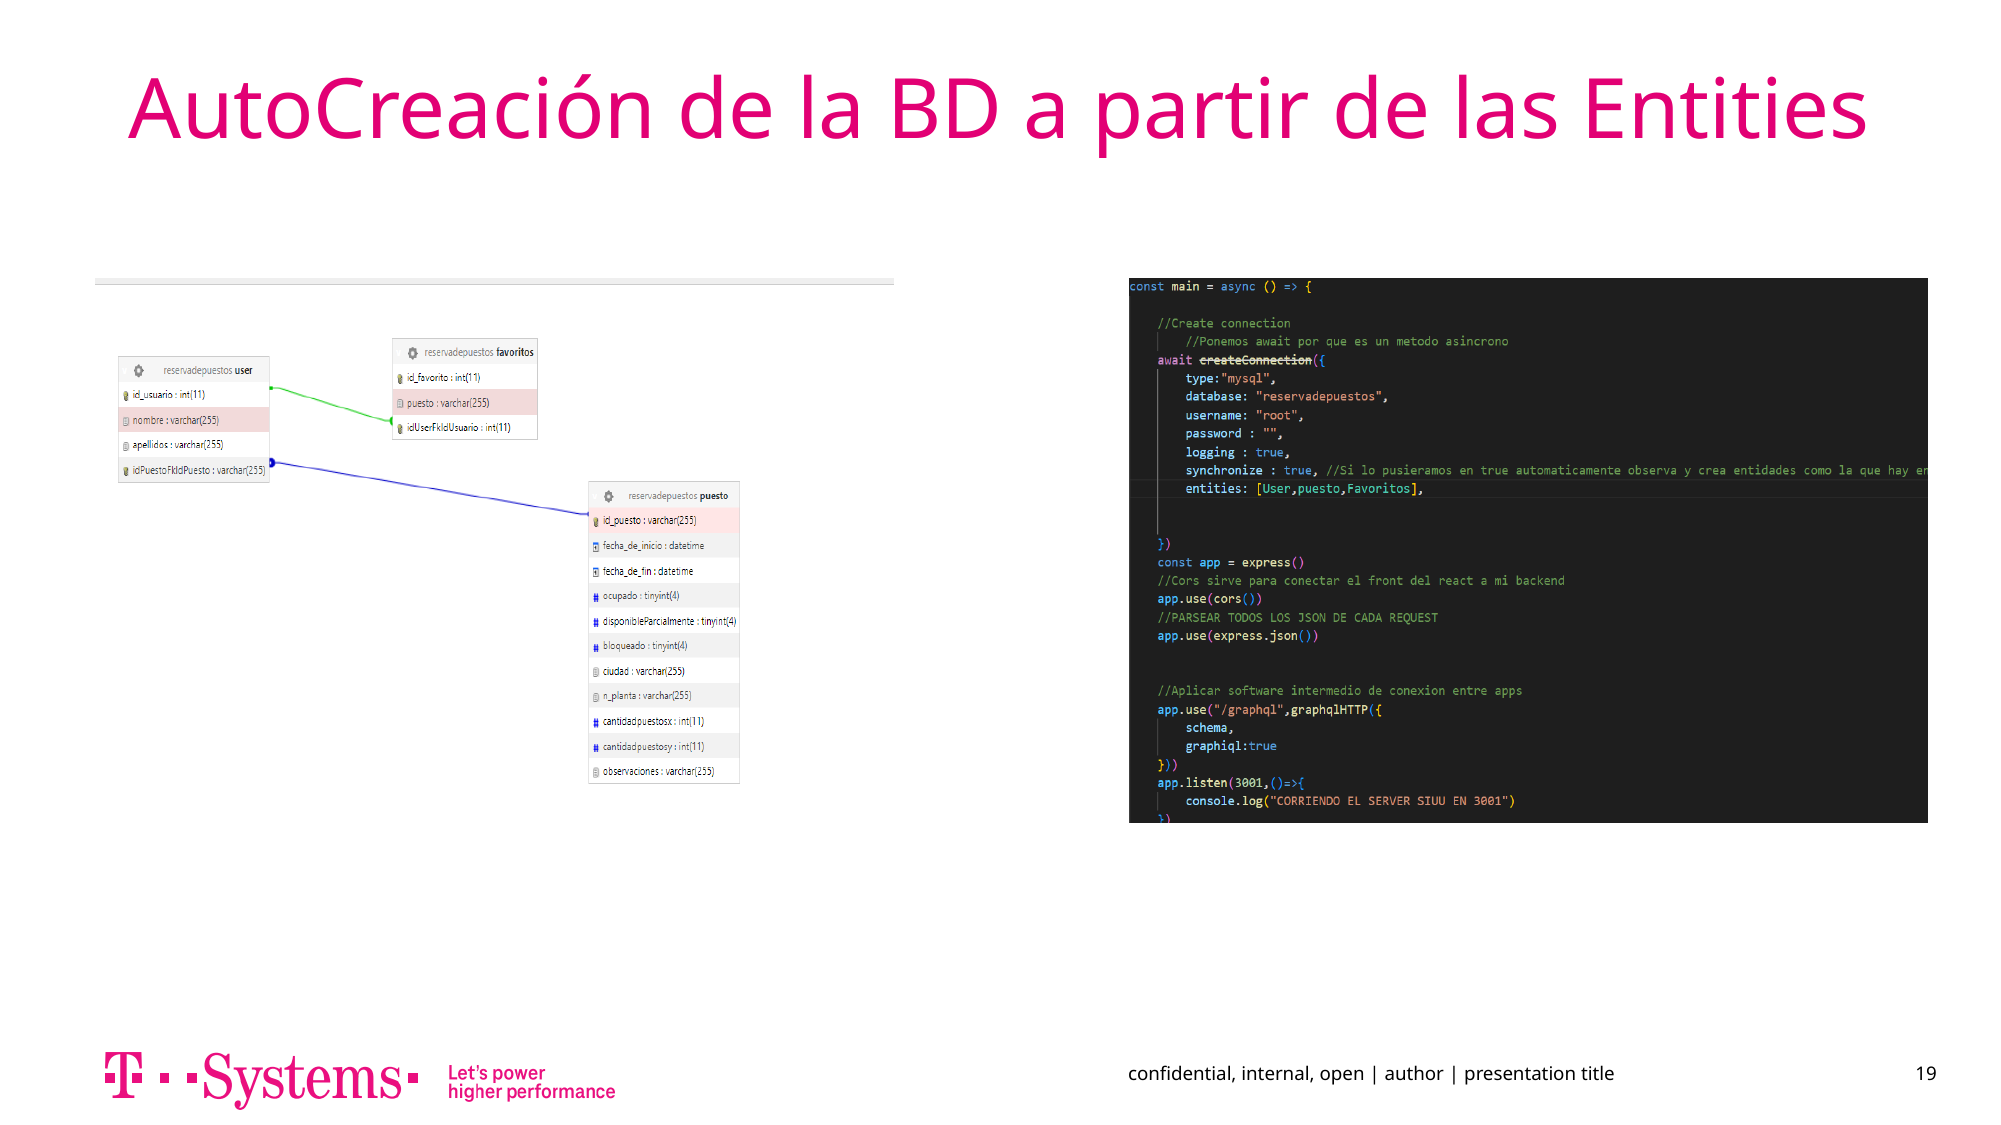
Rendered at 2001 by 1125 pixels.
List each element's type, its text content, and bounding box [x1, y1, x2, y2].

slide_number 19 [1915, 1047, 1957, 1101]
picture [1129, 278, 1928, 823]
footer confidential, internal, open | author | presentation title [385, 1047, 1615, 1101]
picture [95, 278, 894, 877]
title AutoCreación de la BD a partir de las Entities [102, 66, 1898, 185]
